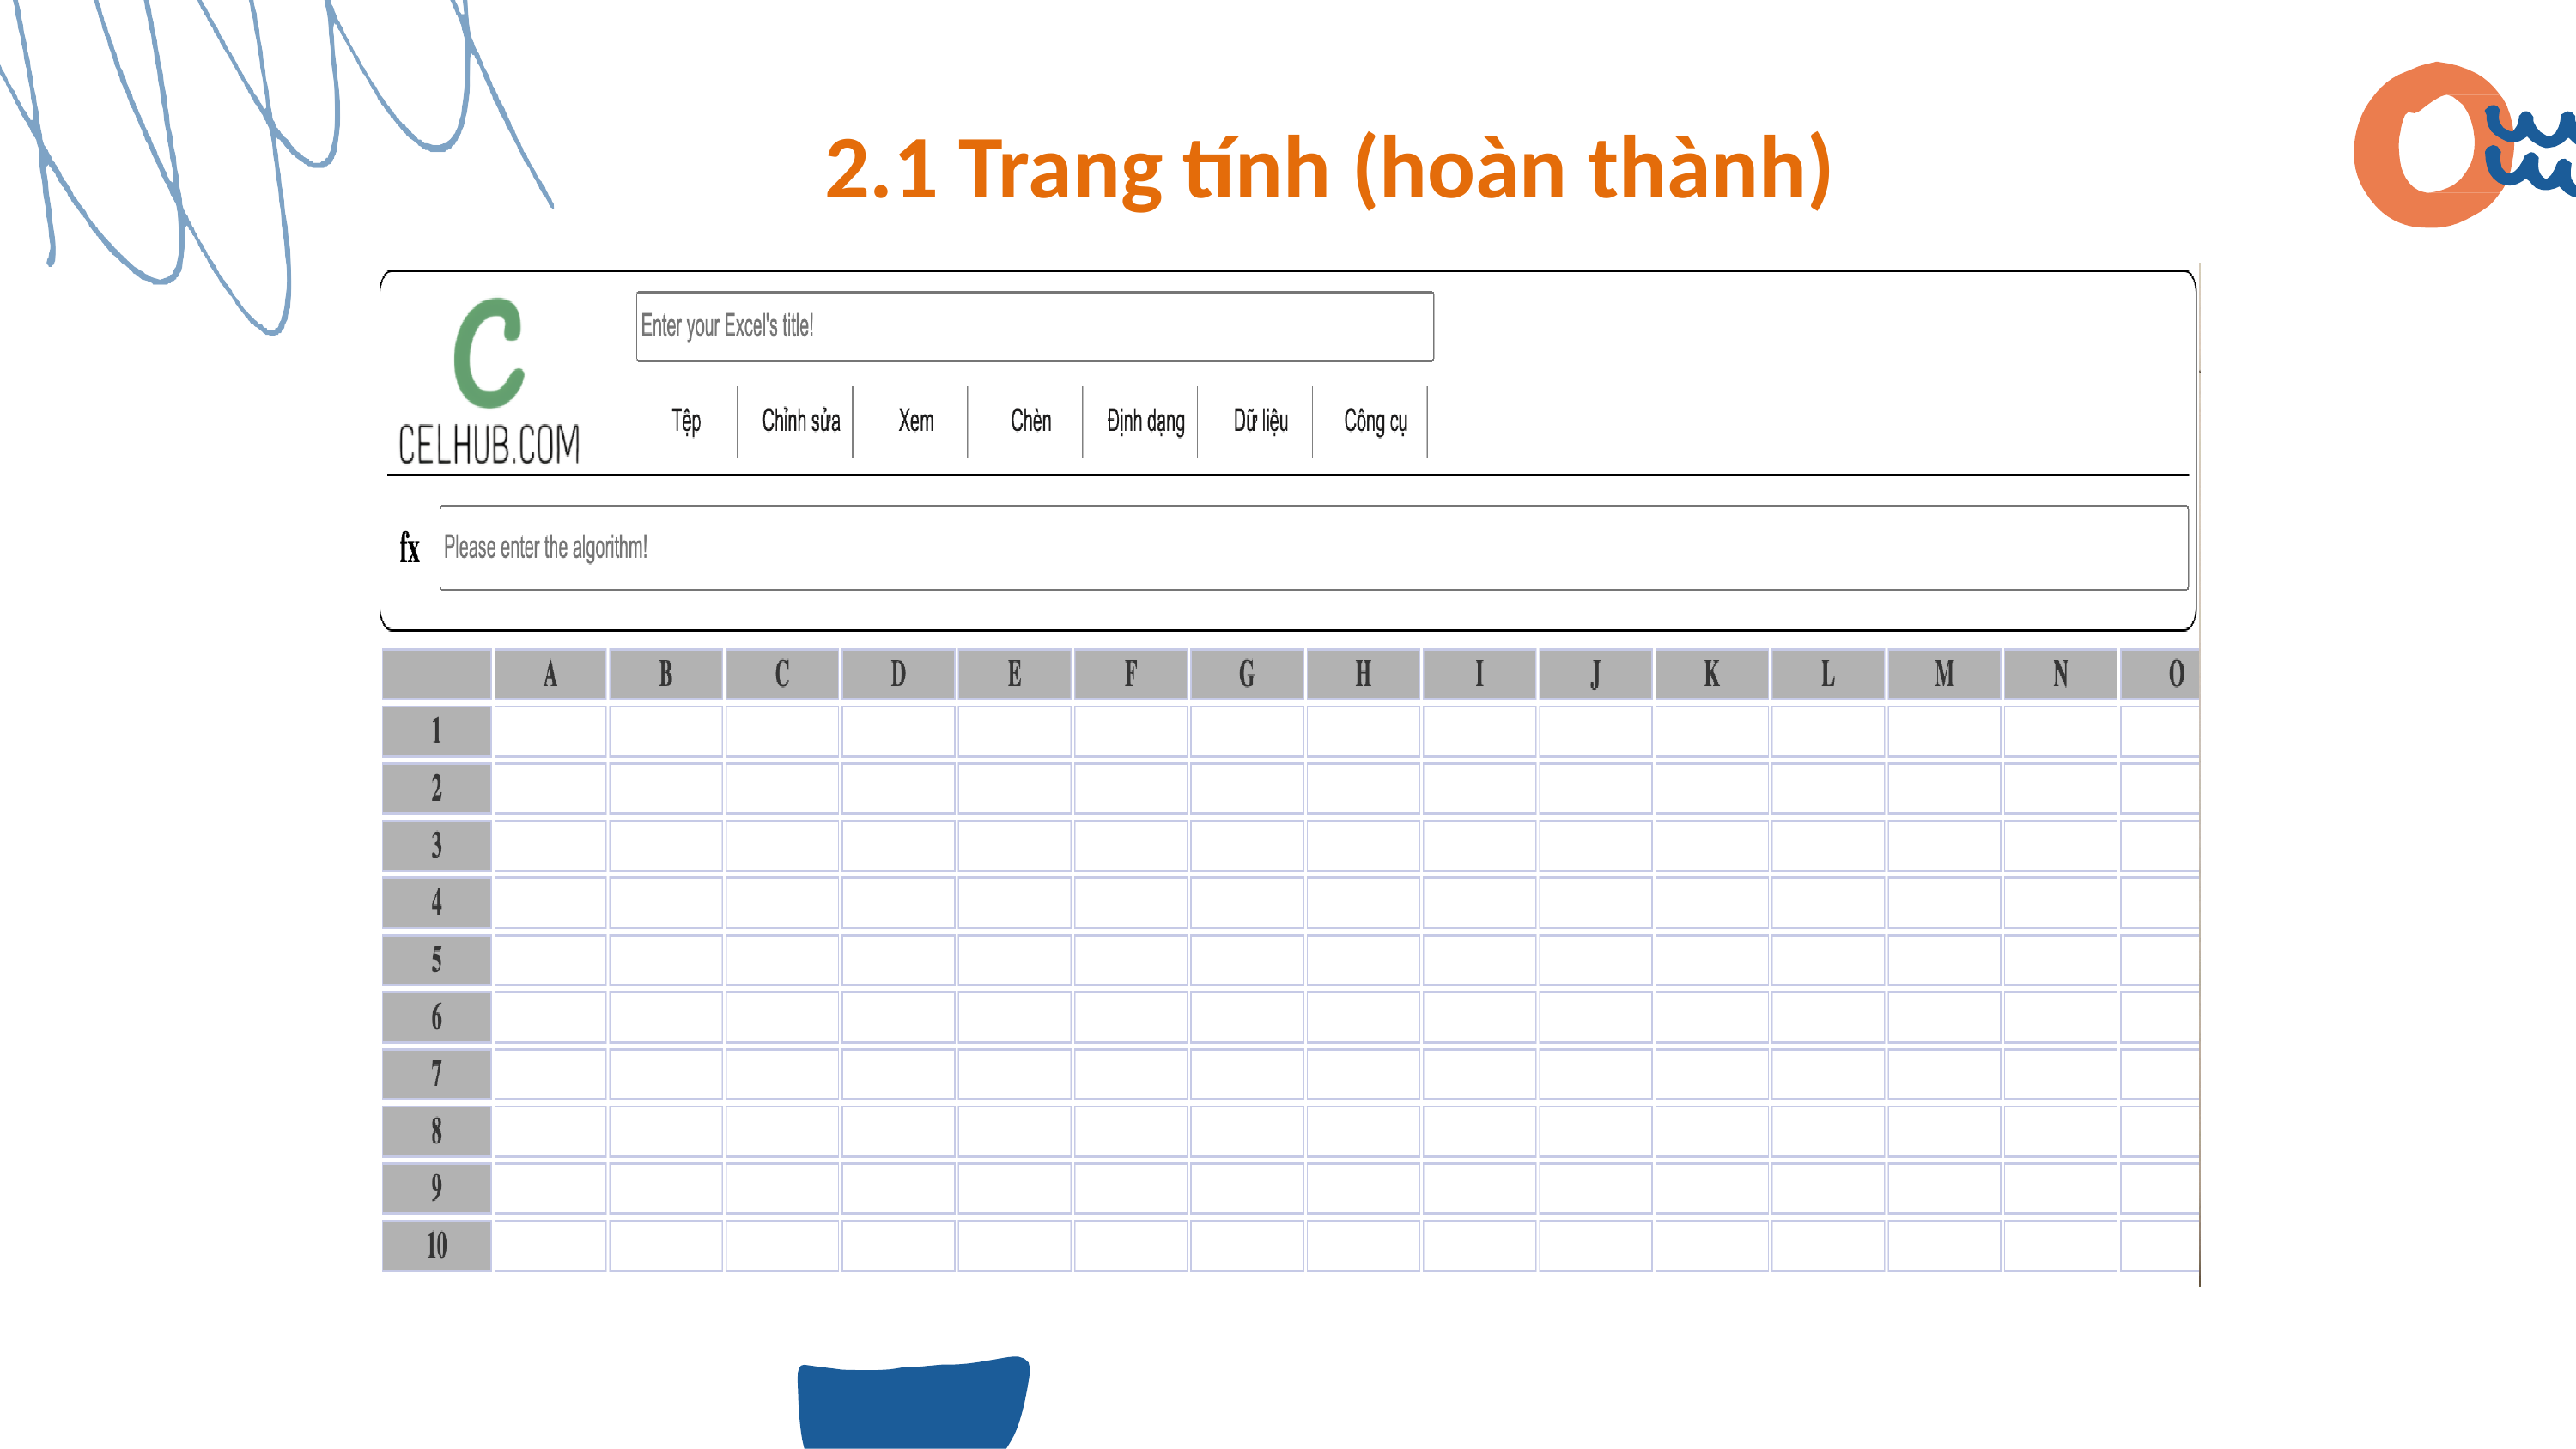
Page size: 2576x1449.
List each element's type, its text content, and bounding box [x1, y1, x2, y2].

text_box 2.1 Trang tính (hoàn thành) [787, 101, 1873, 222]
text_box [797, 1356, 1030, 1449]
text_box [0, 0, 555, 336]
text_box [2354, 61, 2576, 228]
picture [375, 262, 2201, 1287]
